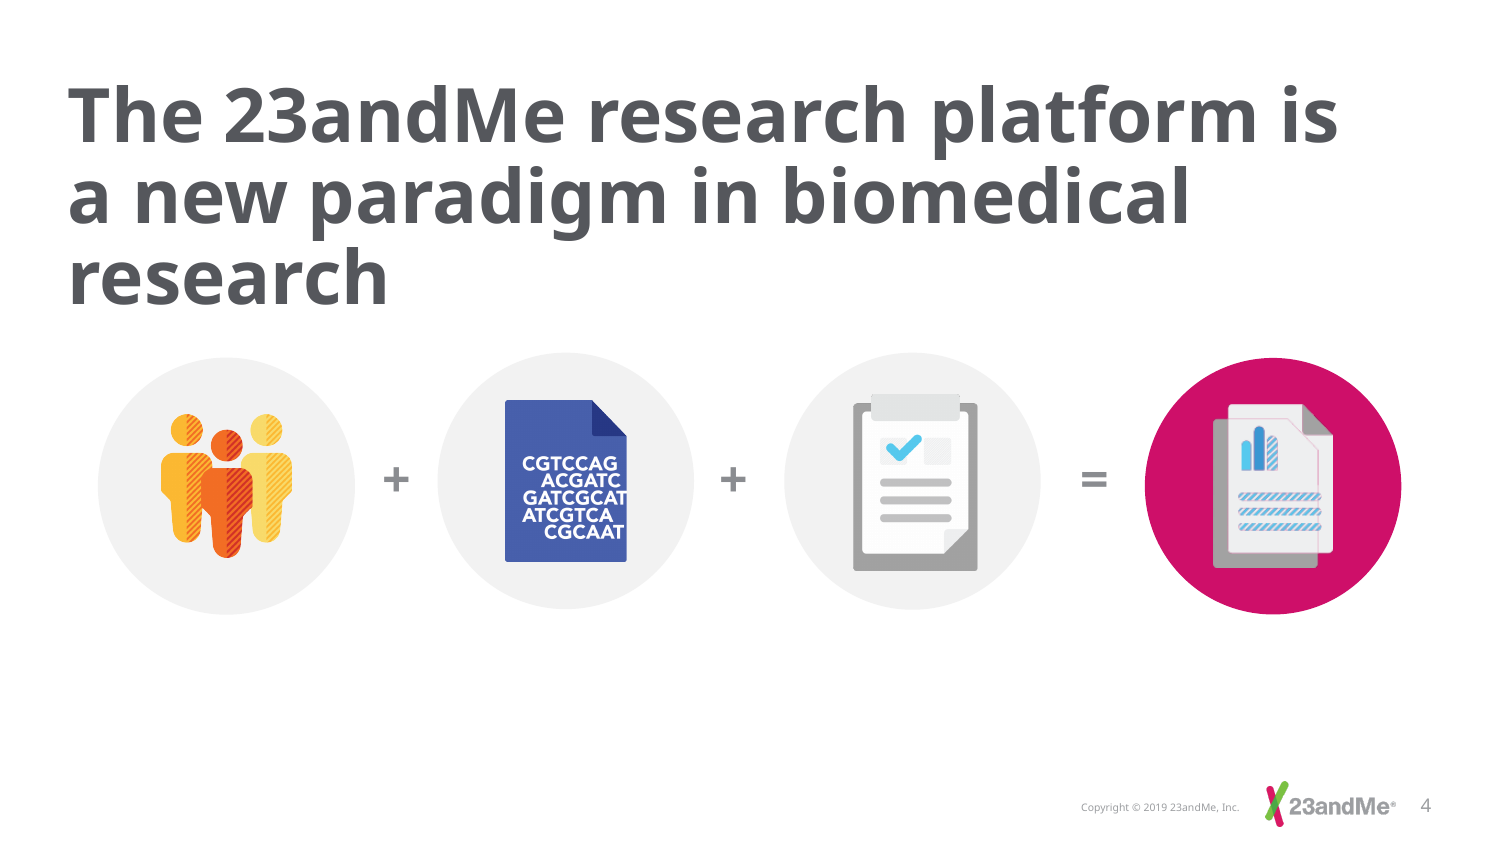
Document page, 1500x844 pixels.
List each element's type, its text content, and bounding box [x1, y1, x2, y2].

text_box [783, 352, 1041, 610]
title The 23andMe research platform is a new paradigm in biomedical research [56, 72, 1397, 168]
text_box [1068, 357, 1402, 615]
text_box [97, 357, 356, 615]
text_box + [371, 441, 432, 531]
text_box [437, 352, 695, 610]
text_box + [707, 441, 775, 531]
picture [1265, 781, 1396, 827]
